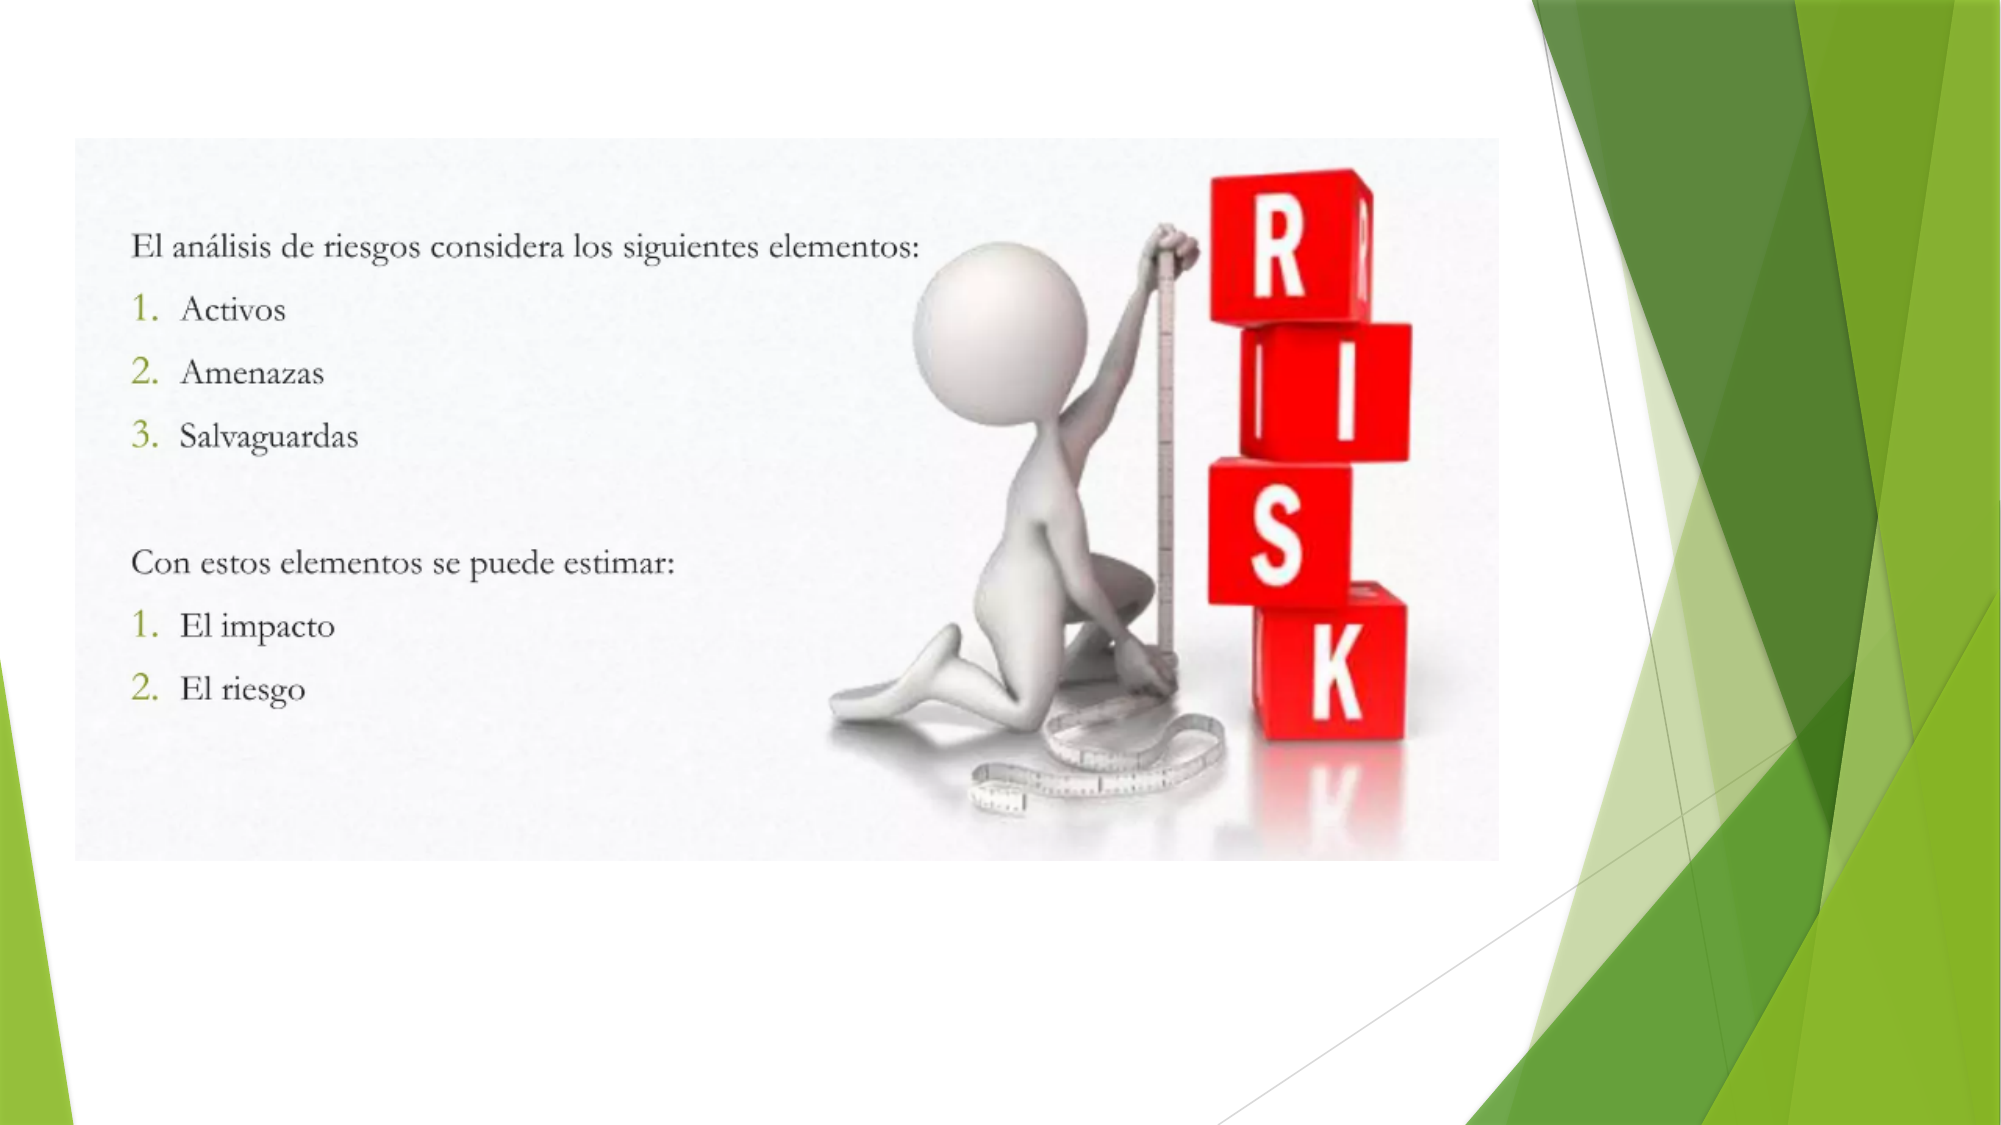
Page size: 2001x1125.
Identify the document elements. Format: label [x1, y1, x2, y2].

picture [74, 138, 1500, 862]
